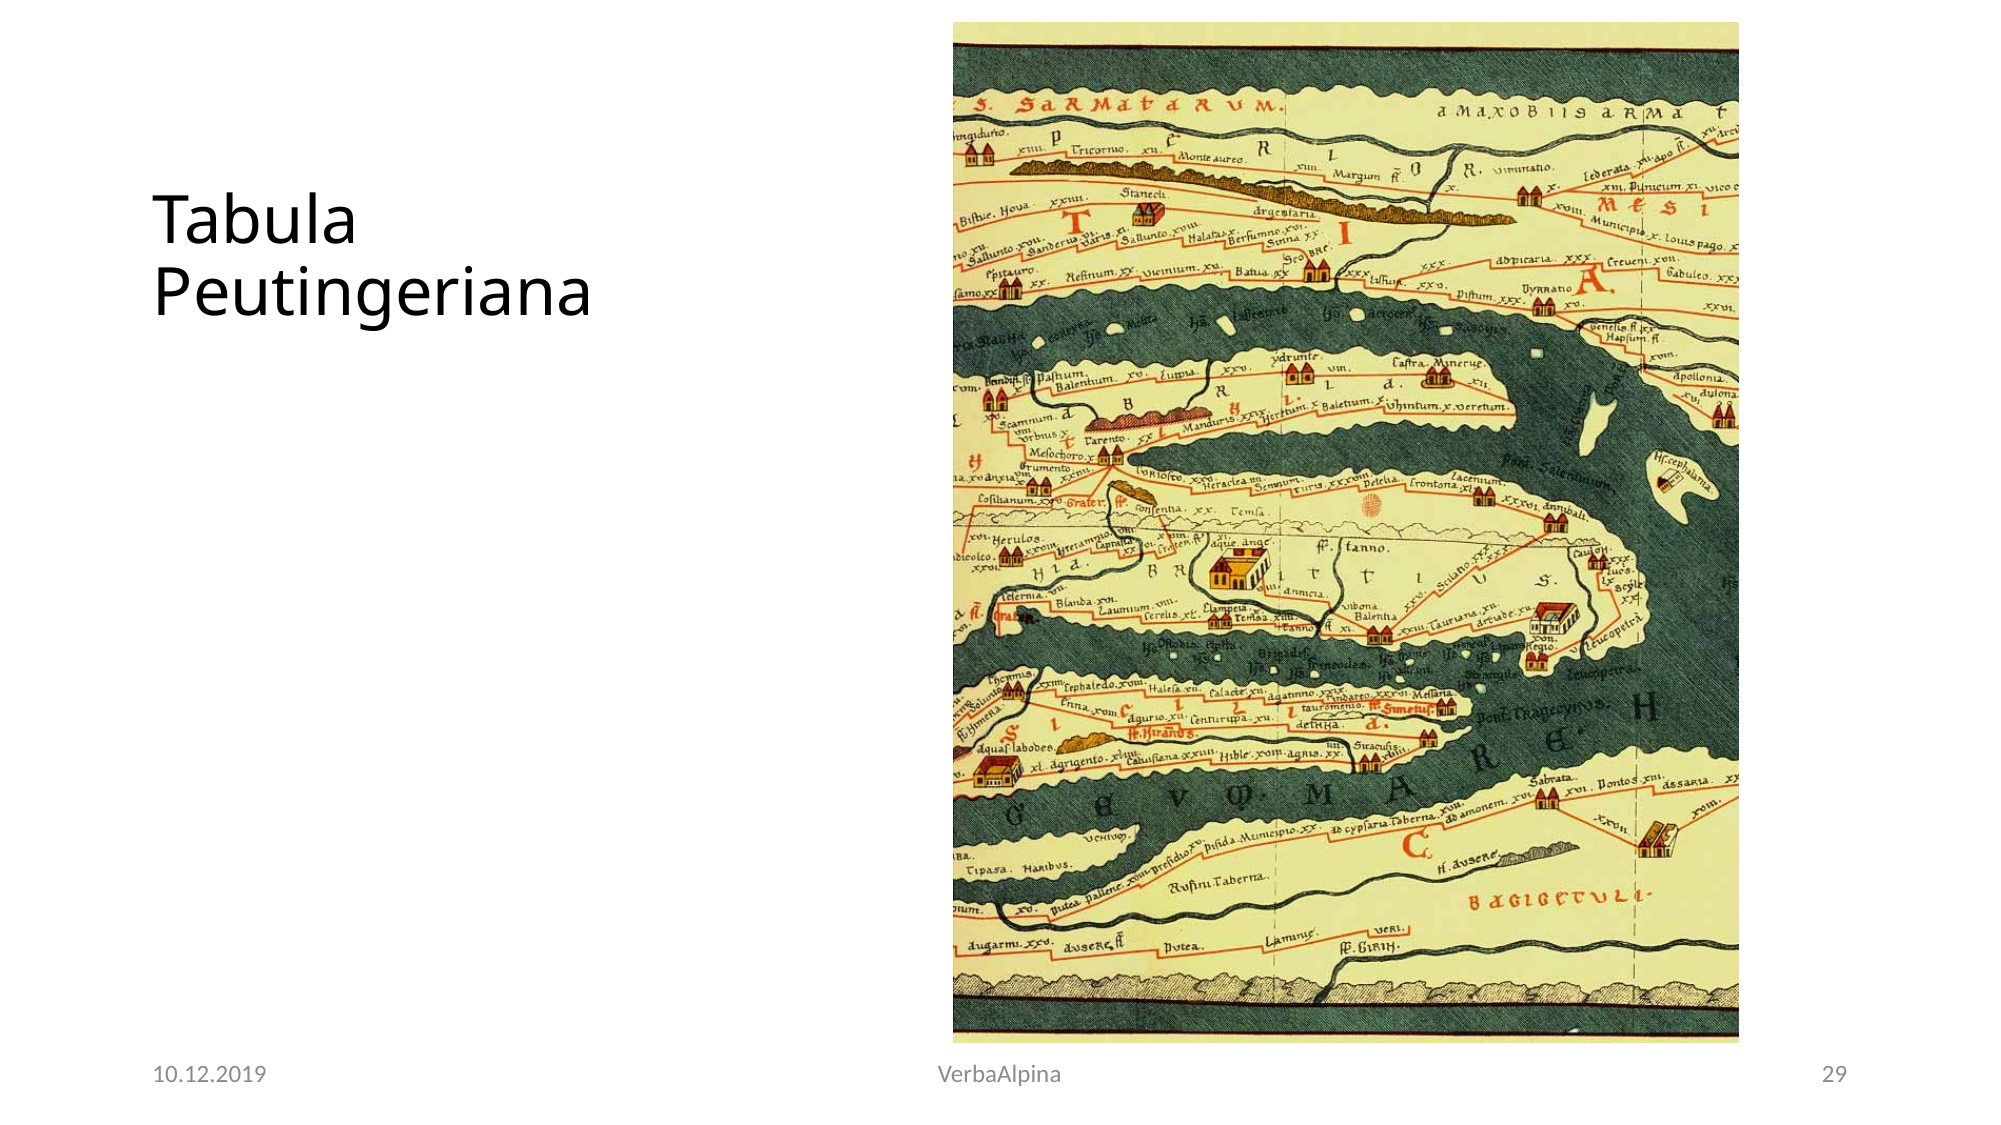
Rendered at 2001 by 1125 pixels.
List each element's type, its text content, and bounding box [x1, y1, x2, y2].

footer VerbaAlpina [662, 1042, 1338, 1103]
slide_number 29 [1412, 1042, 1863, 1103]
picture [953, 22, 1739, 1043]
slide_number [137, 1042, 588, 1103]
title Tabula Peutingeriana [137, 75, 783, 338]
